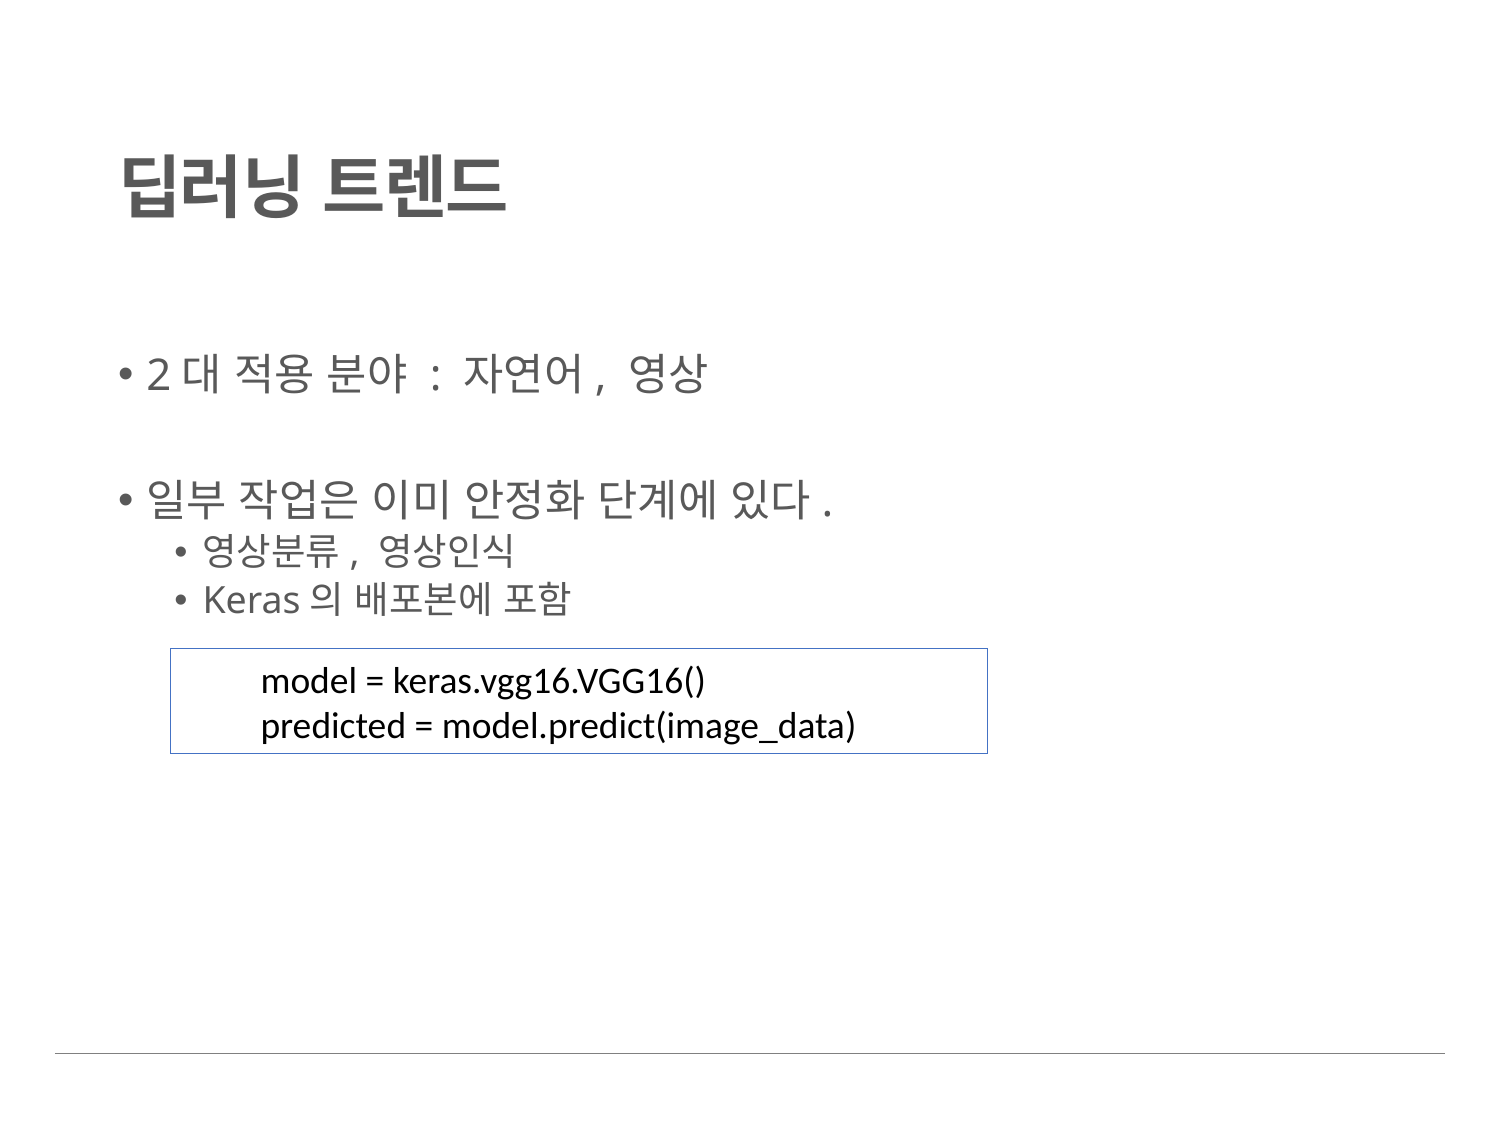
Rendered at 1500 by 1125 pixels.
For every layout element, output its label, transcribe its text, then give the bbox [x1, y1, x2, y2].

title 딥러닝 트렌드 [103, 137, 1397, 244]
list 2대 적용 분야 : 자연어, 영상 일부 작업은 이미 안정화 단계에 있다. 영상분류, 영상인식 Keras의 배포본에 포함 [103, 345, 1397, 1059]
text_box model = keras.vgg16.VGG16() predicted = model.predict(image_data) [170, 648, 988, 754]
